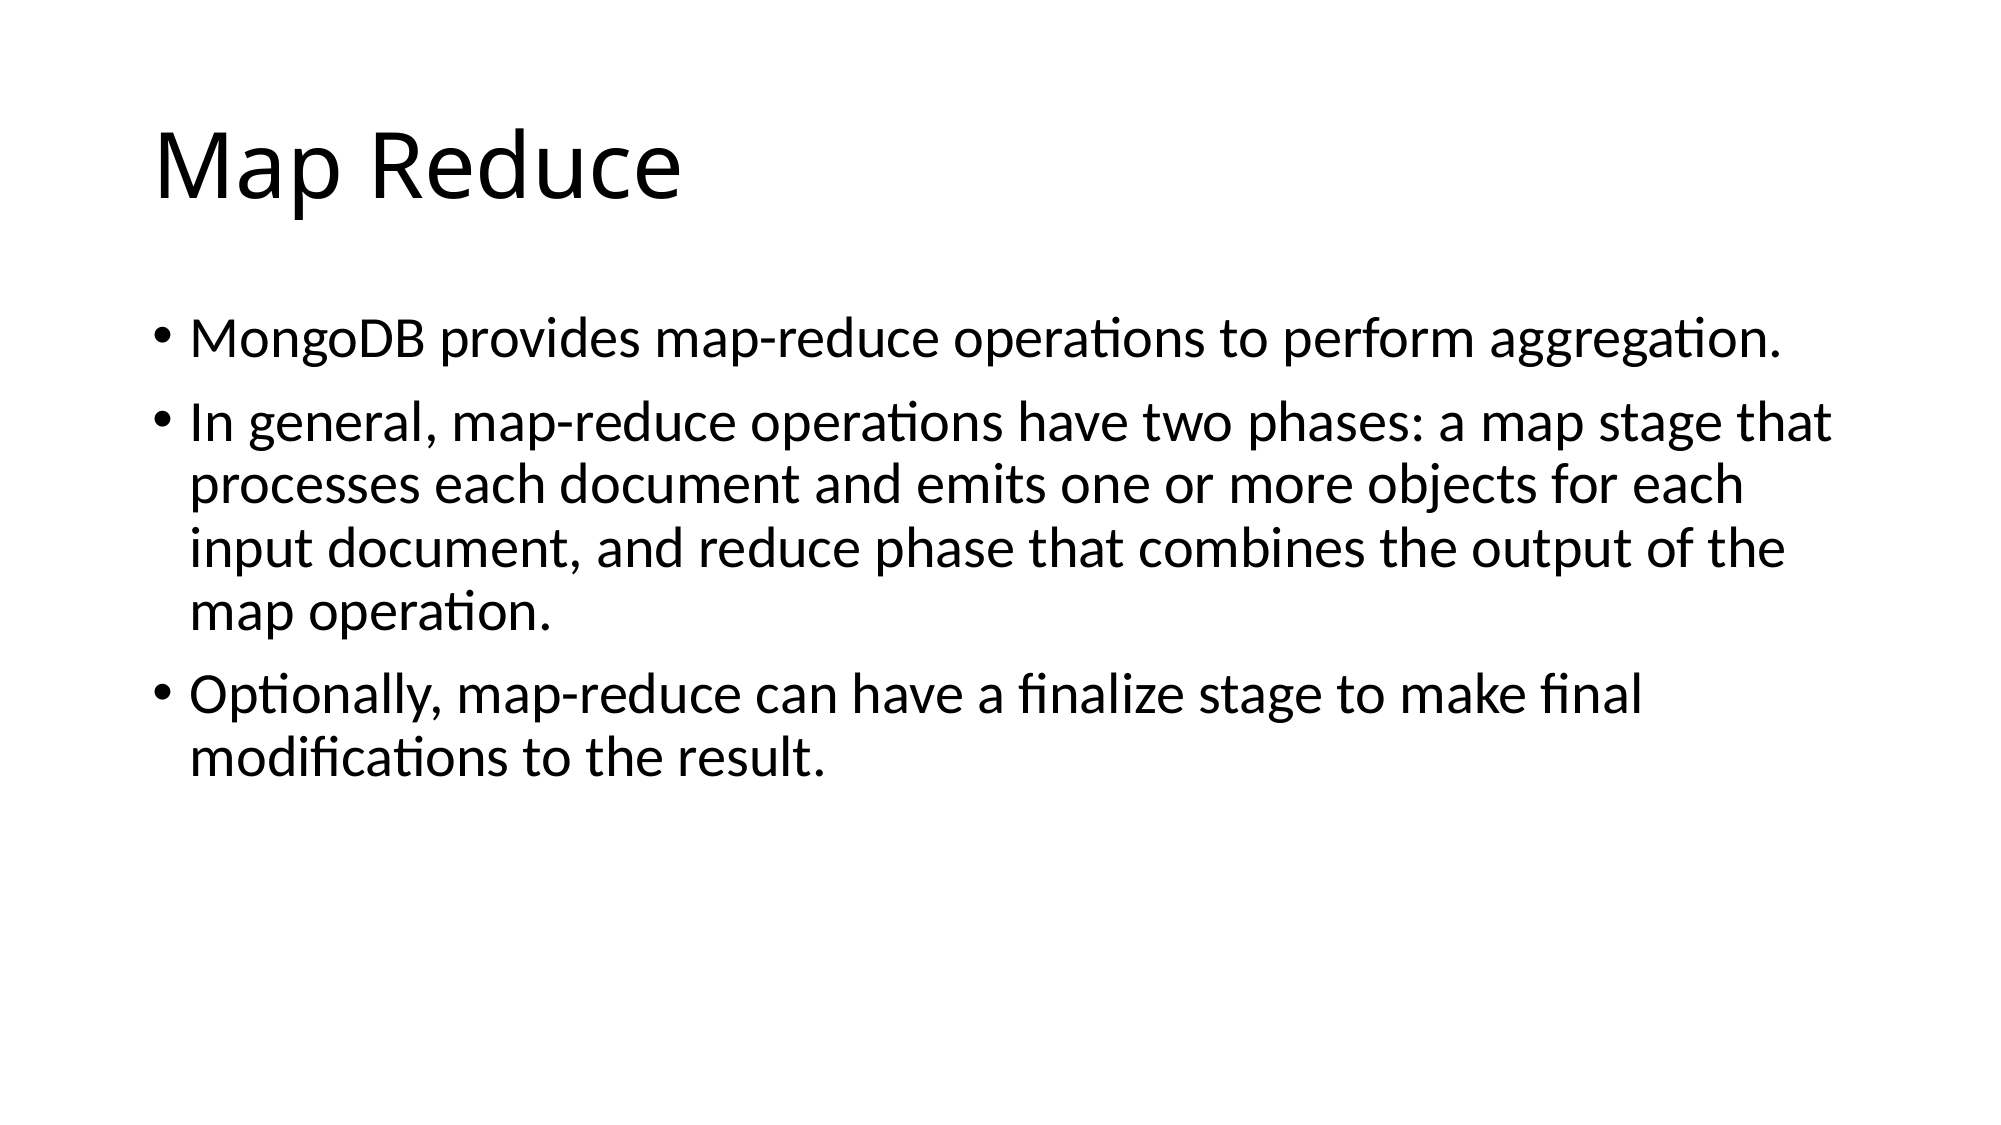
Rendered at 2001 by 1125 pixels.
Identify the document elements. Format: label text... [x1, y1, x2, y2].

title Map Reduce [137, 59, 1863, 278]
list MongoDB provides map-reduce operations to perform aggregation. In general, map-reduce operations have two phases: a map stage that processes each document and emits one or more objects for each input document, and reduce phase that combines the output of the map operation. Optionally, map-reduce can have a finalize stage to make final modifications to the result. [137, 299, 1863, 1014]
